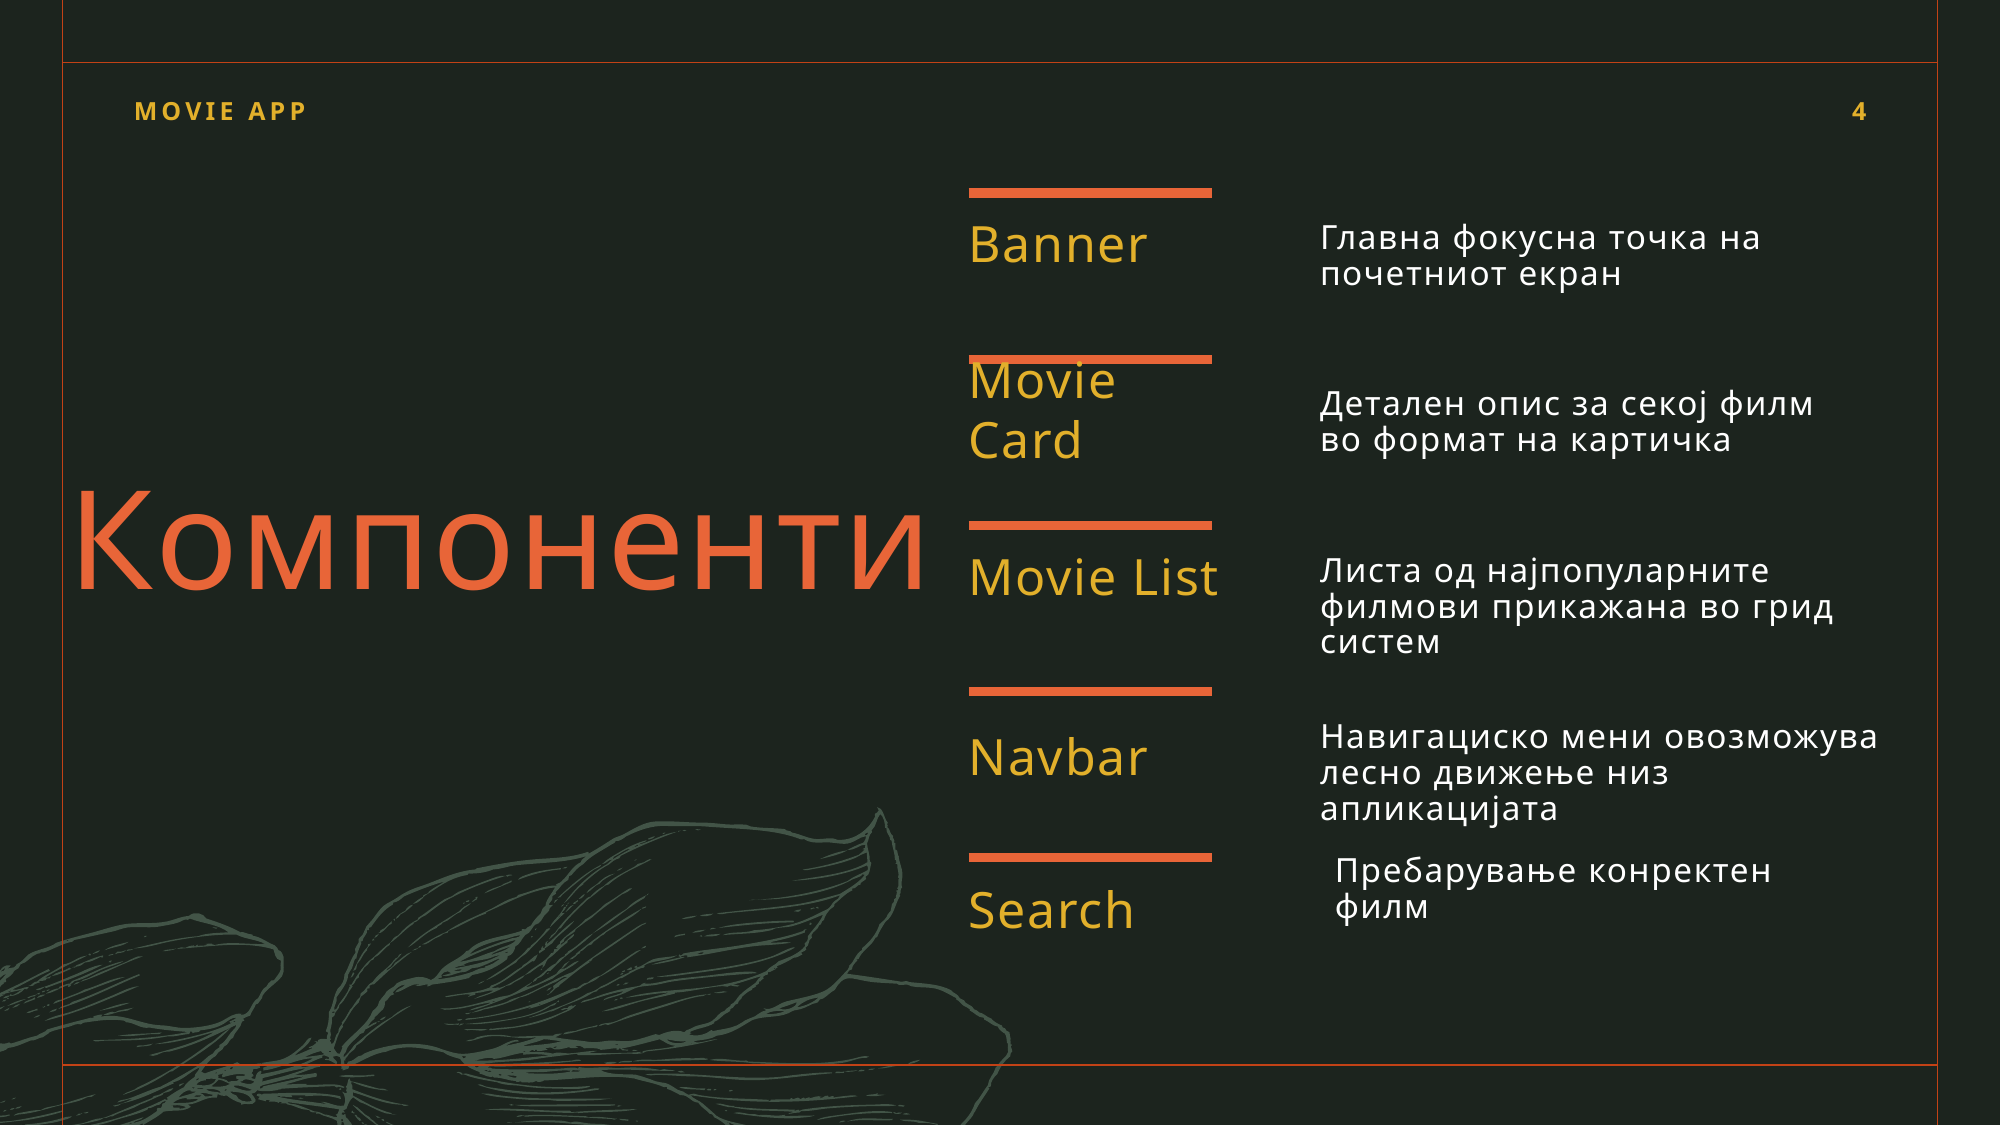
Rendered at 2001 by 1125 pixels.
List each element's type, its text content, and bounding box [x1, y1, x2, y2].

list Movie List [968, 546, 1247, 605]
list Movie Card [968, 379, 1247, 438]
list Детален опис за секој филм во формат на картичка [1320, 379, 1829, 510]
list Листа од најпопуларните филмови прикажана во грид систем [1320, 546, 1915, 677]
list Главна фокусна точка на почетниот екран [1320, 213, 1829, 344]
list Search [968, 878, 1247, 938]
list Пребарување конректен филм [1334, 846, 1844, 978]
list Navbar [968, 726, 1320, 785]
list Навигациско мени овозможува лесно движење низ апликацијата [1320, 712, 1882, 843]
footer MOVIE APP [118, 82, 763, 143]
title Компоненти [53, 278, 1000, 813]
list Banner [968, 213, 1247, 272]
slide_number 4 [1237, 82, 1882, 143]
